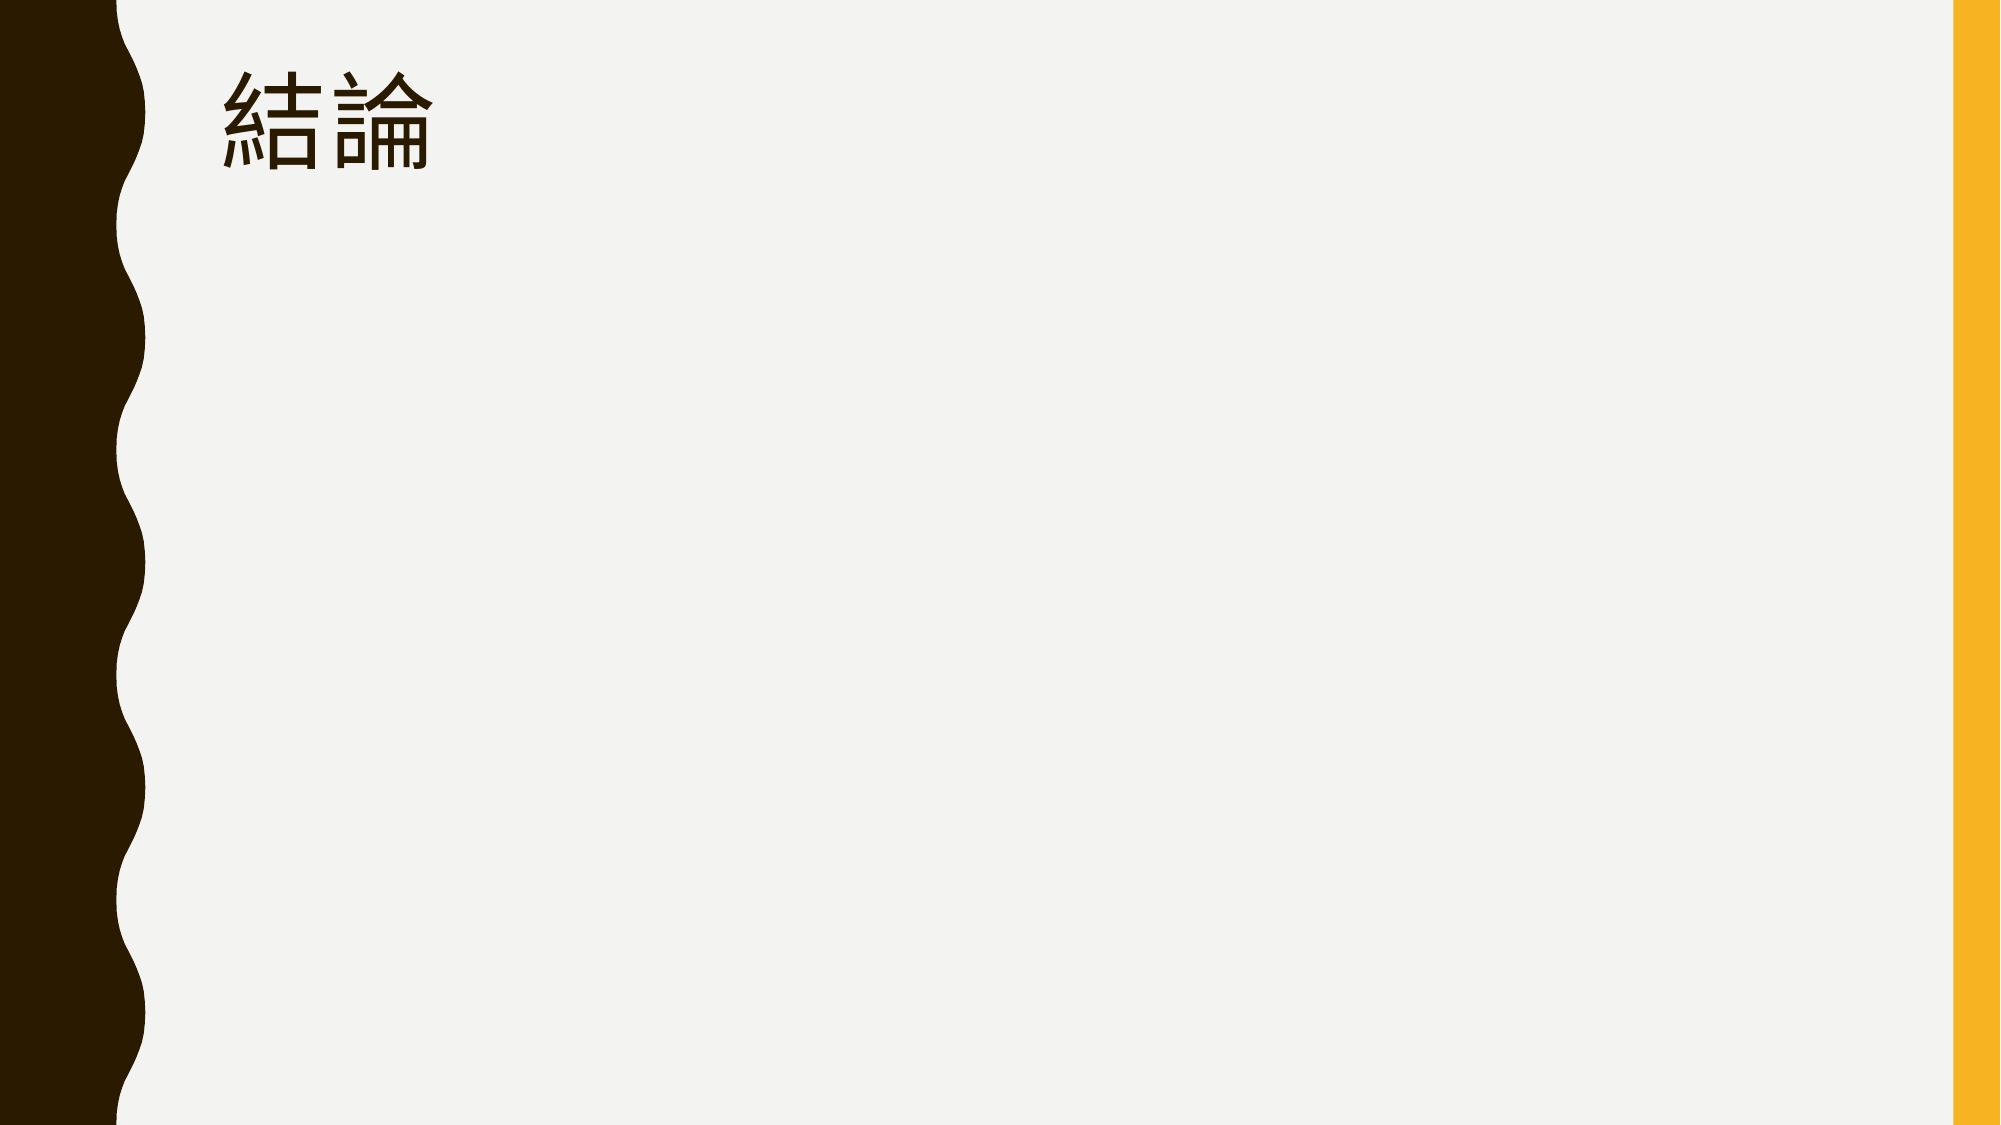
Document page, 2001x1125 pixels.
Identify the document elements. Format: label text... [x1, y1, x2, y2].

title 結論 [205, 62, 1875, 308]
